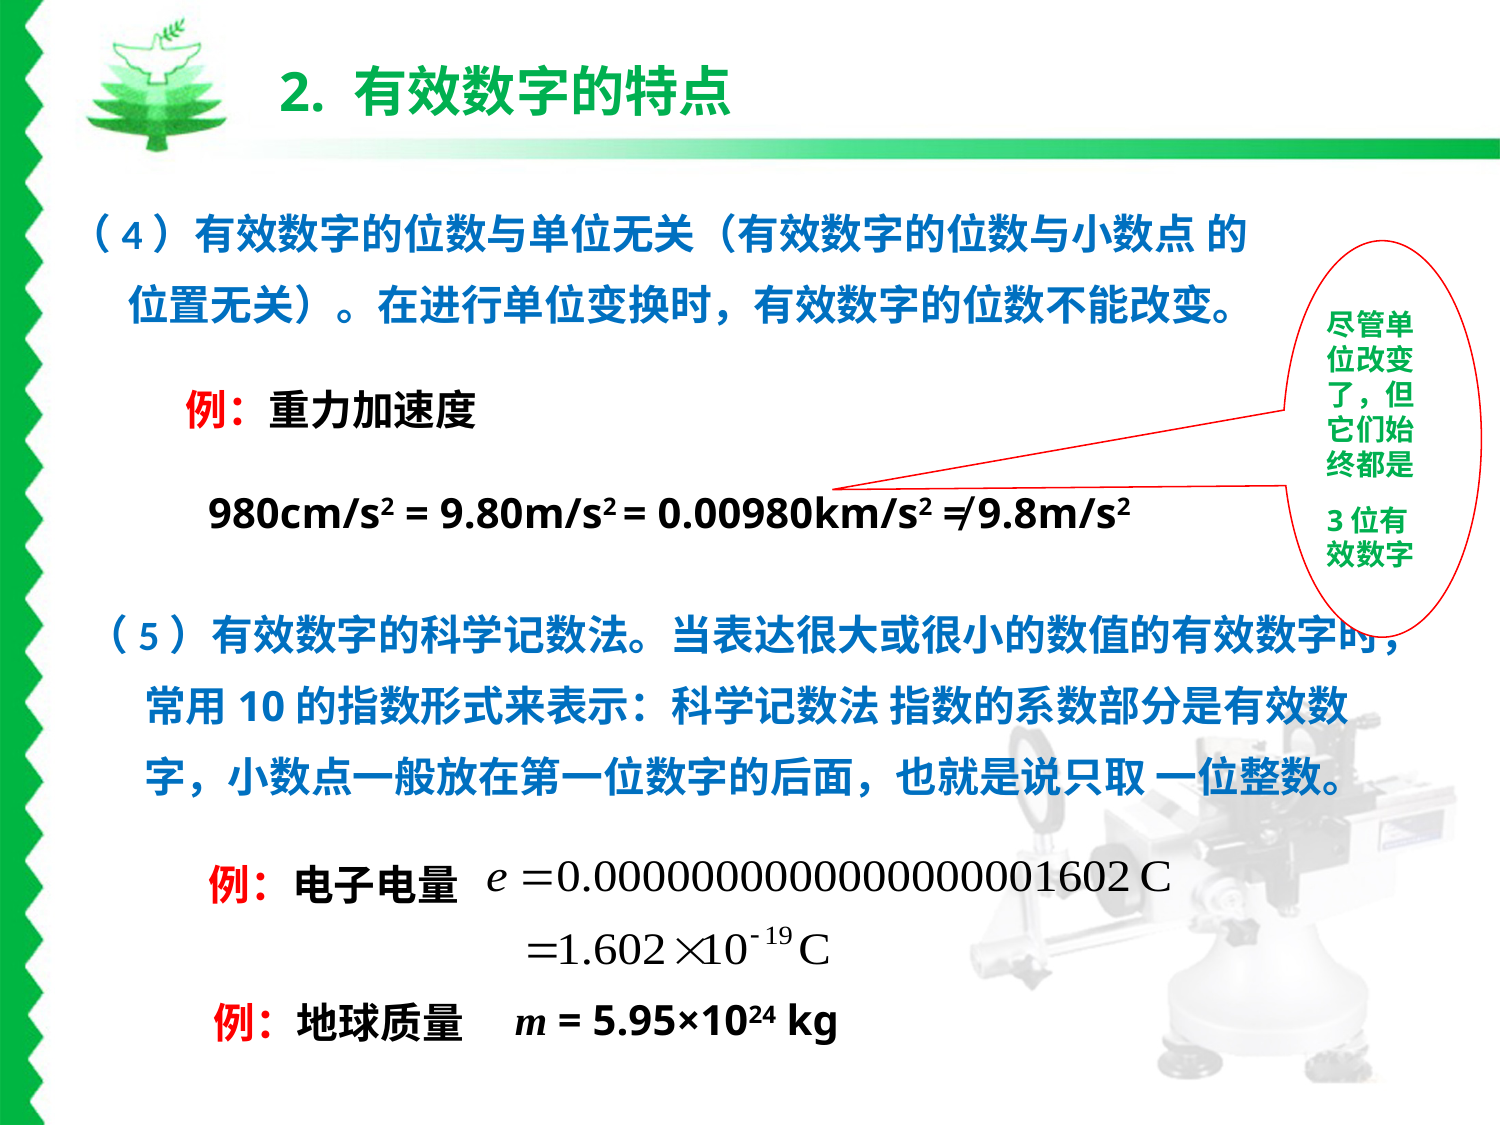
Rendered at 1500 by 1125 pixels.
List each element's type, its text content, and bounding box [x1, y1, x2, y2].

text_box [170, 376, 1192, 545]
text_box 2. 有效数字的特点 [265, 50, 748, 131]
picture [0, 0, 1500, 1125]
text_box 尽管单位改变了，但它们始终都是 3位有效数字 [1192, 240, 1482, 638]
text_box （5）有效数字的科学记数法。当表达很大或很小的数值的有效数字时， 常用10的指数形式来表示：科学记数法 指数的系数部分是有效数 字，小数点一般放在第一位数字的后面，也就是说只取 一位整数。 [71, 601, 1438, 816]
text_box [192, 852, 1181, 973]
text_box （4）有效数字的位数与单位无关（有效数字的位数与小数点 的 位置无关）。在进行单位变换时，有效数字的位数不能改变。 [55, 200, 1366, 406]
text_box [196, 986, 957, 1056]
